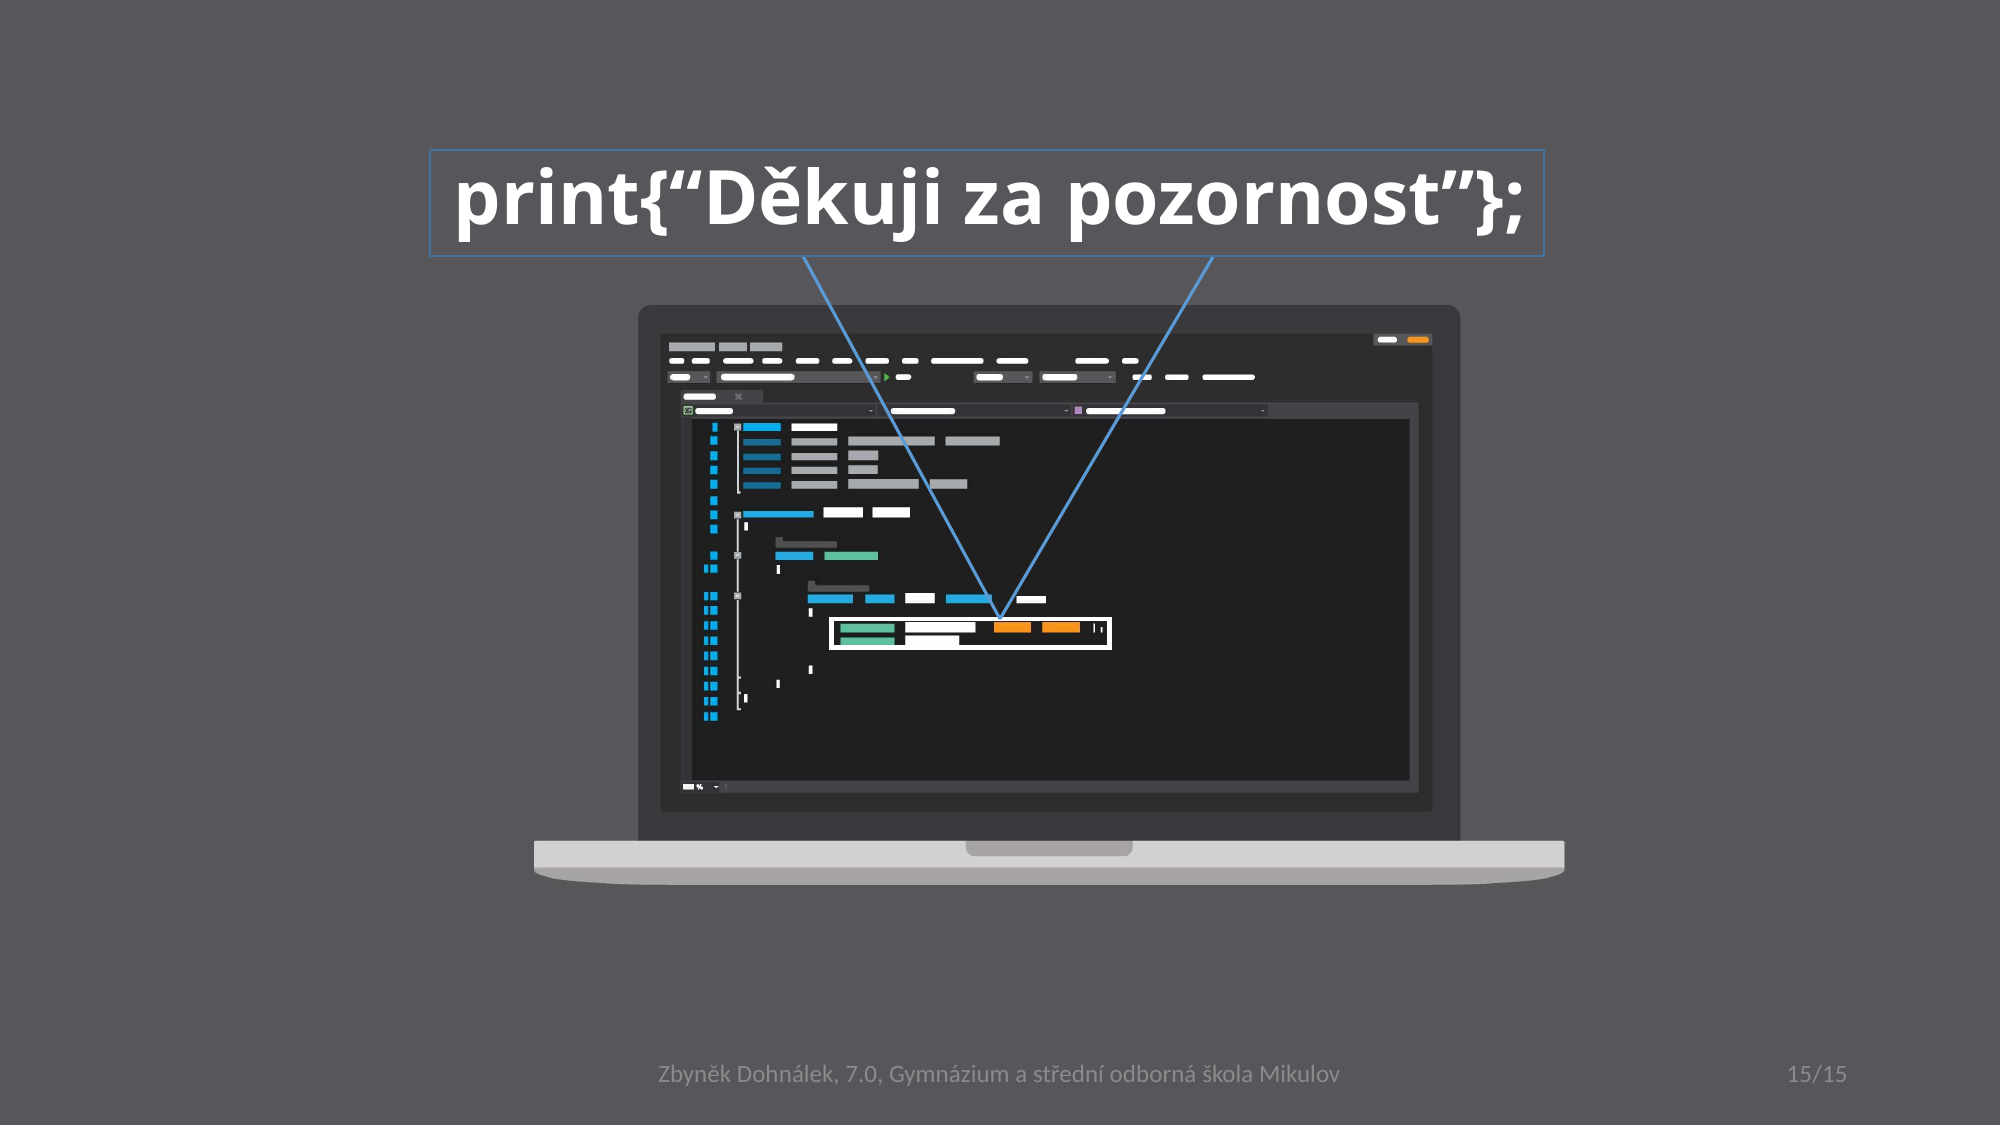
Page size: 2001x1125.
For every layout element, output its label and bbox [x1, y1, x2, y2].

text_box [803, 256, 999, 619]
picture [0, 0, 2000, 1125]
text_box [999, 256, 1214, 619]
